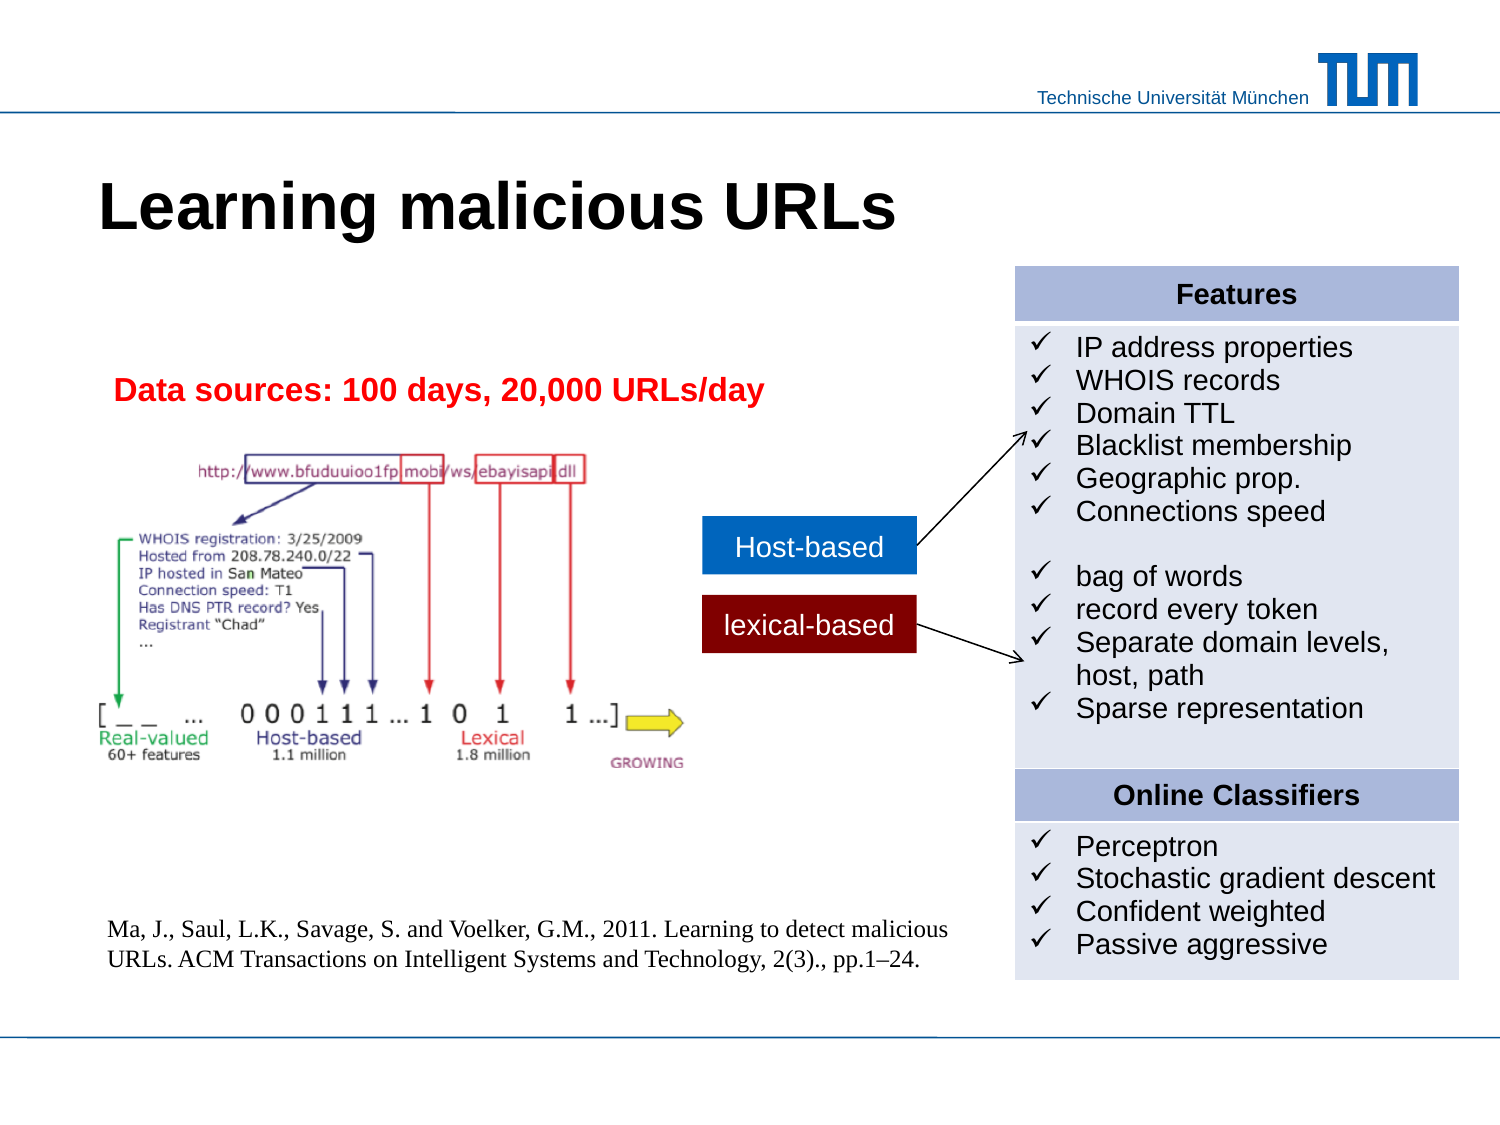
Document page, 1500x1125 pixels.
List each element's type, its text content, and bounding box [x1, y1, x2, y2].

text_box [916, 430, 1028, 546]
picture [91, 434, 690, 776]
text_box lexical-based [702, 594, 917, 654]
title Learning malicious URLs [83, 149, 1417, 250]
table_header Features [1015, 266, 1459, 321]
text_box Host-based [702, 516, 917, 575]
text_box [916, 623, 1025, 662]
table_cell Perceptron Stochastic gradient descent Confident weighted Passive aggressive [1015, 823, 1459, 980]
text_box Data sources: 100 days, 20,000 URLs/day [98, 360, 849, 416]
text_box Ma, J., Saul, L.K., Savage, S. and Voelker, G.M., 2011. Learning to detect malicious URLs. ACM Transactions on Intelligent Systems and Technology, 2(3)., pp.1–24. [92, 905, 984, 980]
table_cell IP address properties WHOIS records Domain TTL Blacklist membership Geographic prop. Connections speed bag of words record every token Separate domain levels, host, path Sparse representation [1015, 326, 1459, 768]
table_cell Online Classifiers [1015, 769, 1459, 821]
